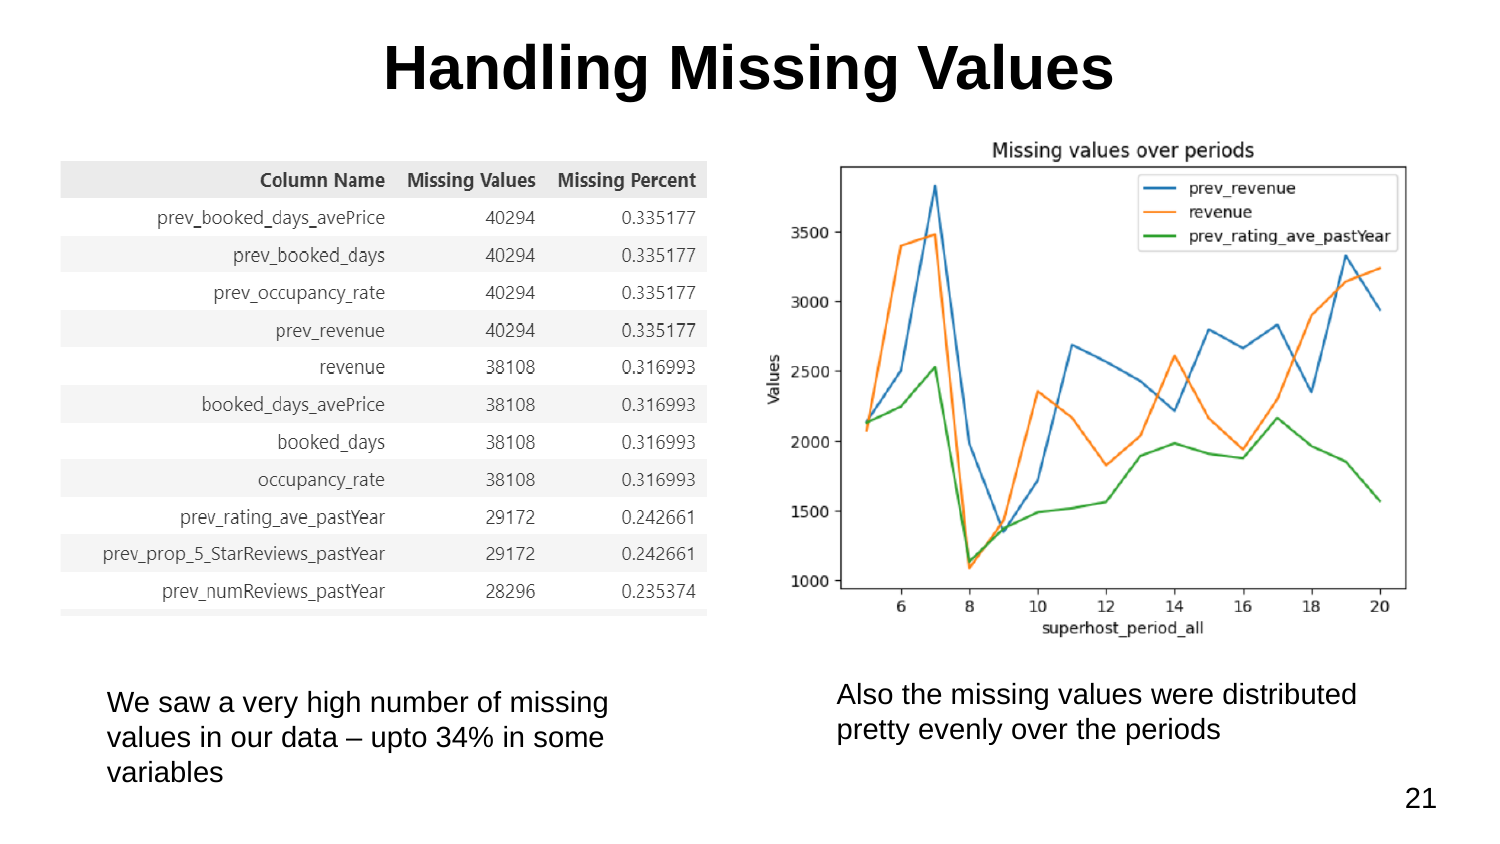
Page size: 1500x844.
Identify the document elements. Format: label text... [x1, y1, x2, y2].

text_box Also the missing values were distributed pretty evenly over the periods [821, 667, 1408, 753]
title Handling Missing Values [51, 0, 1449, 134]
slide_number 21 [1389, 764, 1480, 830]
picture [749, 127, 1427, 643]
picture [60, 154, 710, 616]
text_box We saw a very high number of missing values in our data – upto 34% in some variables [92, 676, 679, 796]
